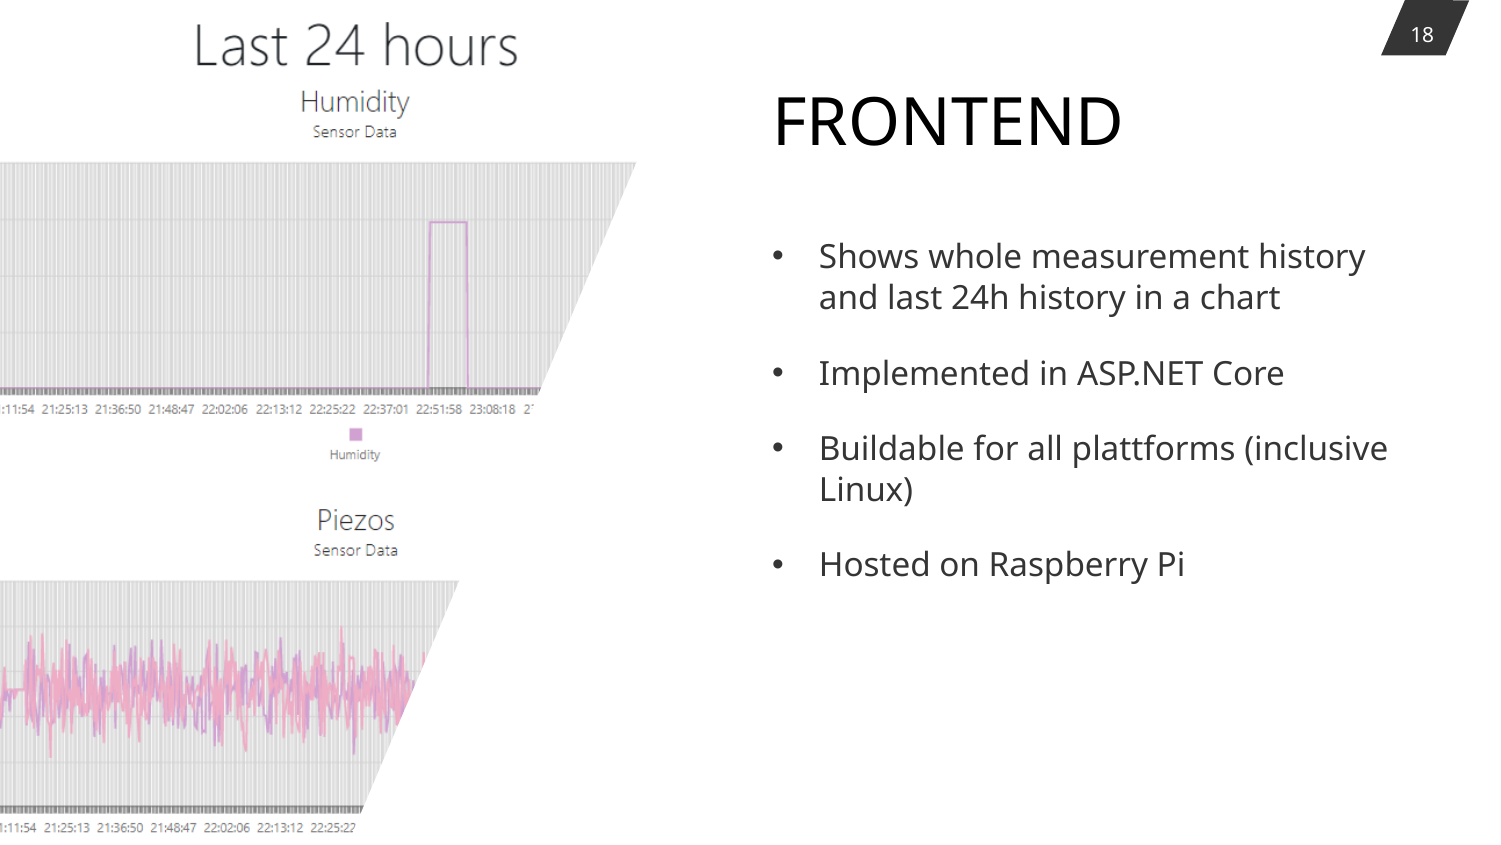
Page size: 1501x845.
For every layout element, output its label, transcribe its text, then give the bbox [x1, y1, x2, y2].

slide_number 18 [1381, 0, 1470, 56]
title Frontend [772, 77, 1412, 200]
picture [0, 0, 706, 844]
list Shows whole measurement history and last 24h history in a chart Implemented in ASP.NET Core Buildable for all plattforms (inclusive Linux) Hosted on Raspberry Pi [772, 233, 1412, 755]
